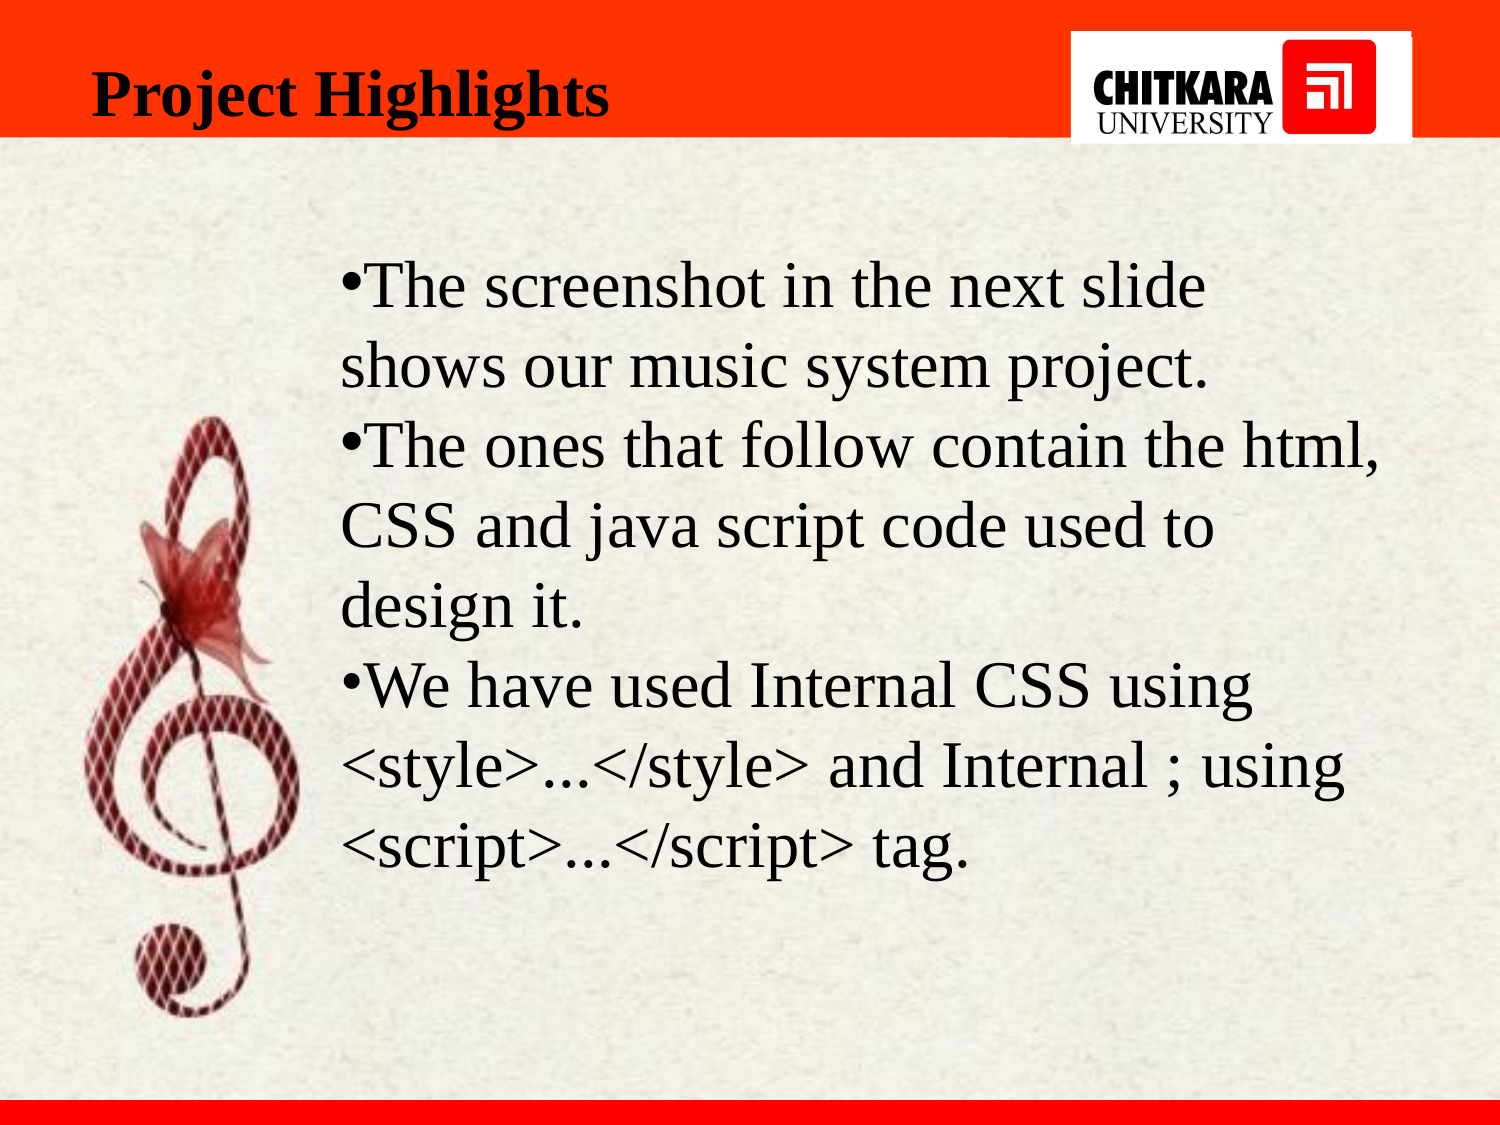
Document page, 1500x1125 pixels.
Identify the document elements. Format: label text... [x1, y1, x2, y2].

picture [0, 37, 1500, 1100]
text_box Project Highlights [76, 42, 963, 138]
text_box The screenshot in the next slide shows our music system project. The ones that follow contain the html, CSS and java script code used to design it. We have used Internal CSS using <style>...</style> and Internal ; using <script>...</script> tag. [325, 233, 1407, 1125]
picture [1074, 37, 1391, 138]
